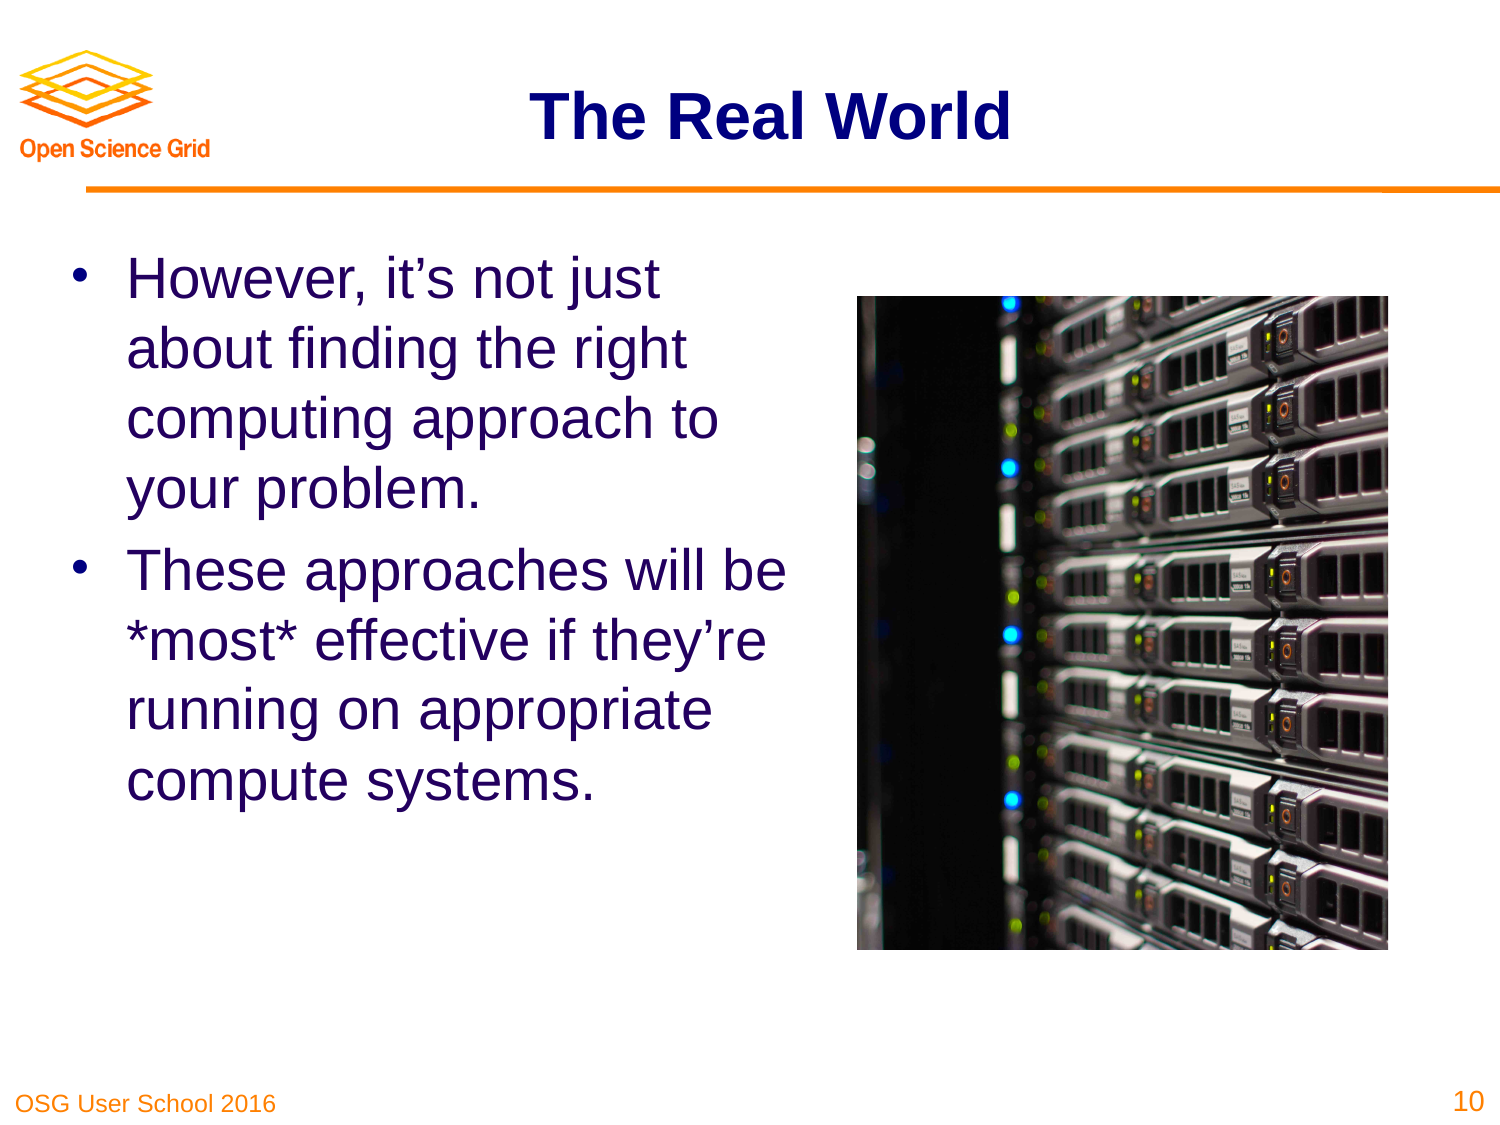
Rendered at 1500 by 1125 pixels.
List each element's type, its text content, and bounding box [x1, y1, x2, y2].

picture [0, 27, 201, 179]
list However, it’s not just about finding the right computing approach to your problem. These approaches will be *most* effective if they’re running on appropriate compute systems. [54, 232, 817, 1002]
slide_number 10 [1430, 1049, 1500, 1125]
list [856, 296, 1389, 951]
title The Real World [201, 18, 1342, 207]
